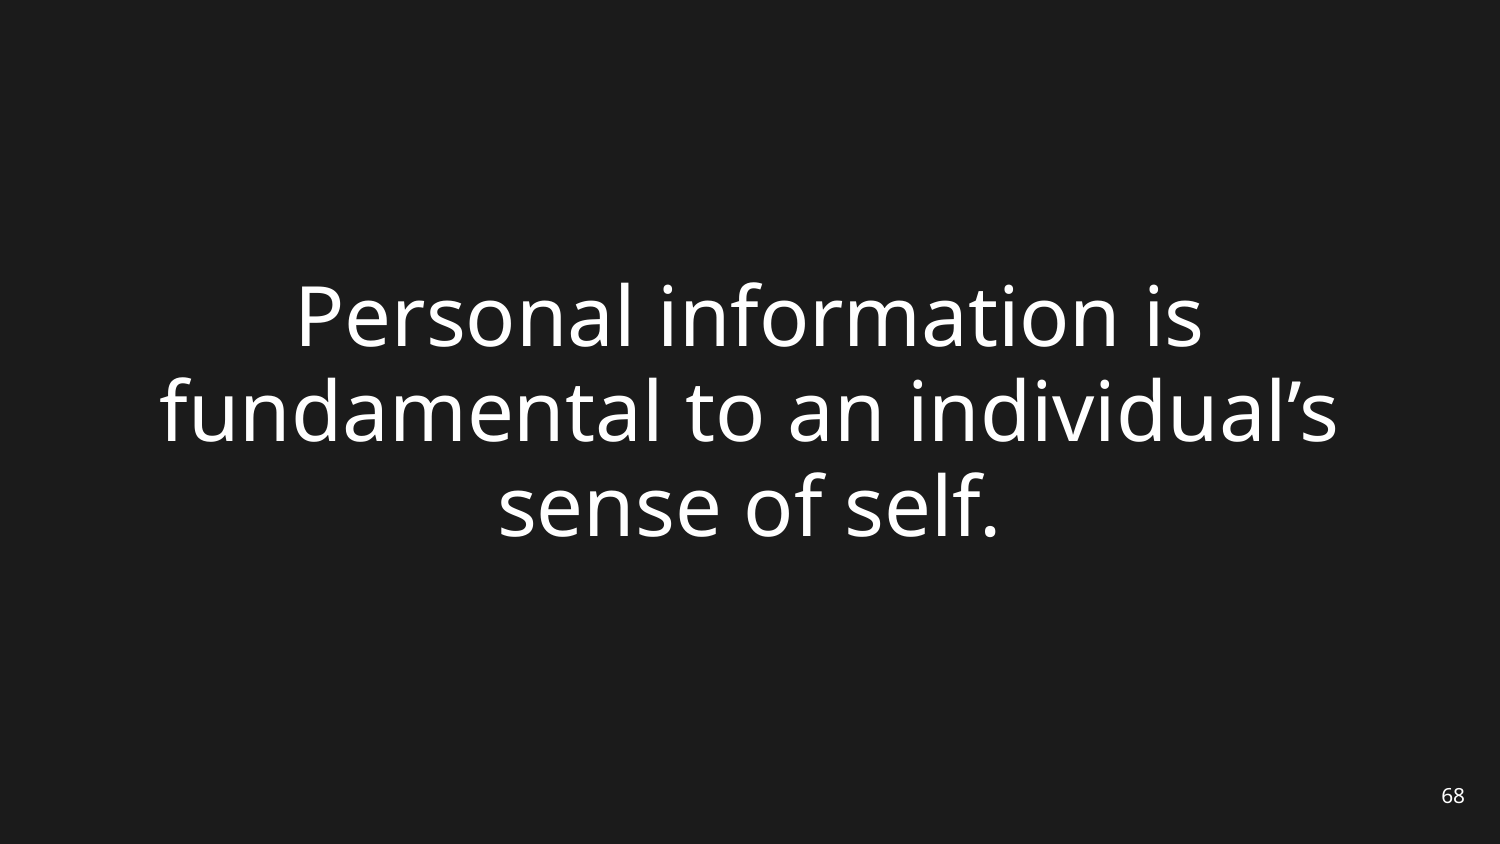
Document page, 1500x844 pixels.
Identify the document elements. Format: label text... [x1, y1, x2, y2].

title Personal information is fundamental to an individual’s sense of self. [51, 72, 1449, 753]
slide_number 68 [1389, 764, 1480, 830]
